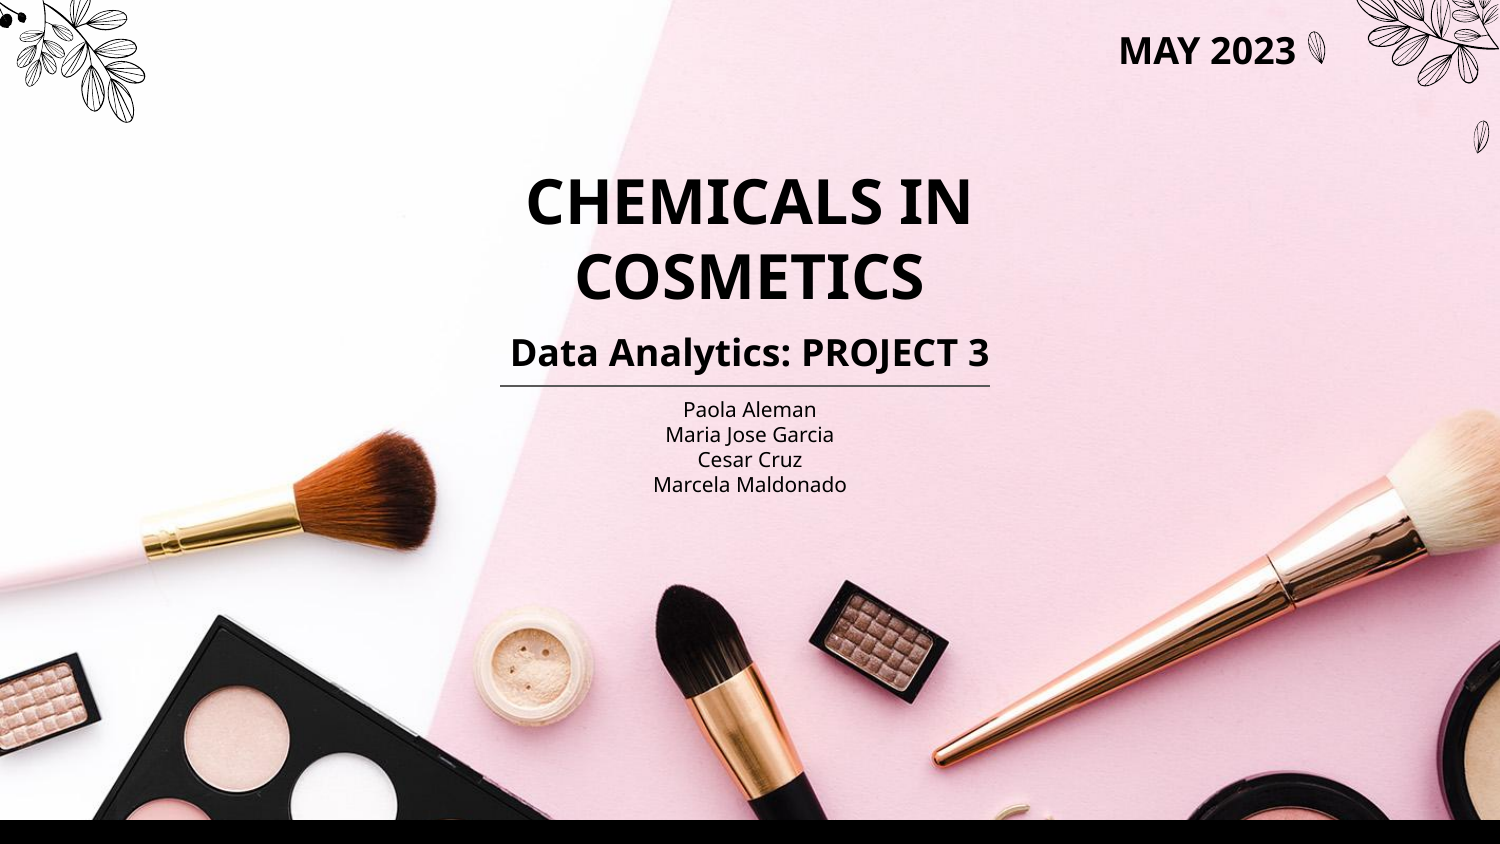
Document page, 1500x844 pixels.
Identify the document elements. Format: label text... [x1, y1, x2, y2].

picture [1463, 55, 1472, 82]
picture [48, 61, 55, 71]
picture [1415, 0, 1421, 12]
picture [43, 45, 52, 56]
picture [77, 0, 86, 18]
picture [1410, 43, 1425, 61]
picture [103, 41, 132, 49]
picture [117, 91, 131, 121]
picture [19, 49, 29, 58]
picture [55, 30, 63, 38]
picture [1427, 66, 1444, 85]
subtitle Paola Aleman Maria Jose Garcia Cesar Cruz Marcela Maldonado [583, 412, 917, 481]
picture [1456, 2, 1471, 6]
picture [104, 40, 123, 46]
picture [1462, 30, 1476, 34]
picture [1381, 0, 1396, 16]
title CHEMICALS IN COSMETICS Data Analytics: PROJECT 3 [425, 150, 1075, 387]
picture [45, 61, 53, 73]
picture [1383, 30, 1406, 45]
picture [1454, 11, 1469, 15]
picture [32, 38, 43, 63]
picture [33, 67, 39, 84]
picture [94, 74, 103, 103]
picture [99, 11, 120, 19]
picture [1423, 0, 1433, 29]
picture [64, 43, 84, 63]
title MAY 2023 [859, 15, 1312, 84]
picture [1449, 0, 1465, 14]
picture [1370, 28, 1400, 41]
picture [111, 63, 137, 68]
picture [1438, 63, 1449, 79]
picture [109, 45, 135, 50]
picture [1396, 0, 1416, 15]
picture [1466, 7, 1477, 14]
picture [1419, 62, 1441, 80]
picture [52, 49, 61, 57]
picture [66, 58, 78, 76]
picture [63, 32, 72, 39]
picture [78, 0, 89, 22]
picture [116, 69, 143, 75]
picture [1389, 0, 1434, 35]
picture [109, 83, 116, 112]
picture [53, 45, 63, 52]
picture [1484, 7, 1495, 21]
picture [24, 35, 41, 41]
picture [1442, 0, 1447, 23]
picture [1400, 43, 1422, 64]
picture [62, 55, 77, 74]
picture [18, 52, 29, 65]
picture [1474, 0, 1482, 19]
picture [28, 63, 35, 73]
picture [1374, 0, 1390, 13]
picture [88, 76, 94, 110]
picture [1410, 0, 1418, 12]
picture [114, 90, 125, 121]
picture [1444, 16, 1496, 48]
picture [20, 55, 29, 67]
picture [46, 56, 54, 63]
picture [27, 71, 33, 82]
picture [1393, 42, 1416, 60]
picture [28, 72, 35, 85]
picture [62, 34, 69, 40]
picture [101, 14, 126, 21]
picture [108, 49, 135, 55]
picture [1404, 0, 1412, 7]
picture [1466, 55, 1477, 78]
picture [1395, 44, 1417, 63]
picture [1420, 66, 1440, 85]
picture [1443, 6, 1449, 35]
picture [1358, 0, 1391, 19]
picture [95, 20, 125, 24]
picture [1403, 37, 1421, 46]
picture [1364, 0, 1385, 13]
picture [0, 0, 1500, 820]
picture [44, 0, 71, 21]
picture [1459, 49, 1464, 78]
picture [1424, 57, 1445, 70]
picture [92, 25, 116, 29]
picture [116, 72, 143, 82]
picture [74, 0, 79, 15]
picture [25, 54, 32, 65]
picture [101, 53, 120, 57]
picture [116, 84, 133, 115]
picture [1372, 32, 1397, 45]
picture [83, 73, 89, 101]
picture [1466, 51, 1477, 67]
picture [93, 12, 107, 19]
picture [93, 81, 99, 110]
picture [1432, 0, 1440, 35]
picture [72, 45, 86, 74]
